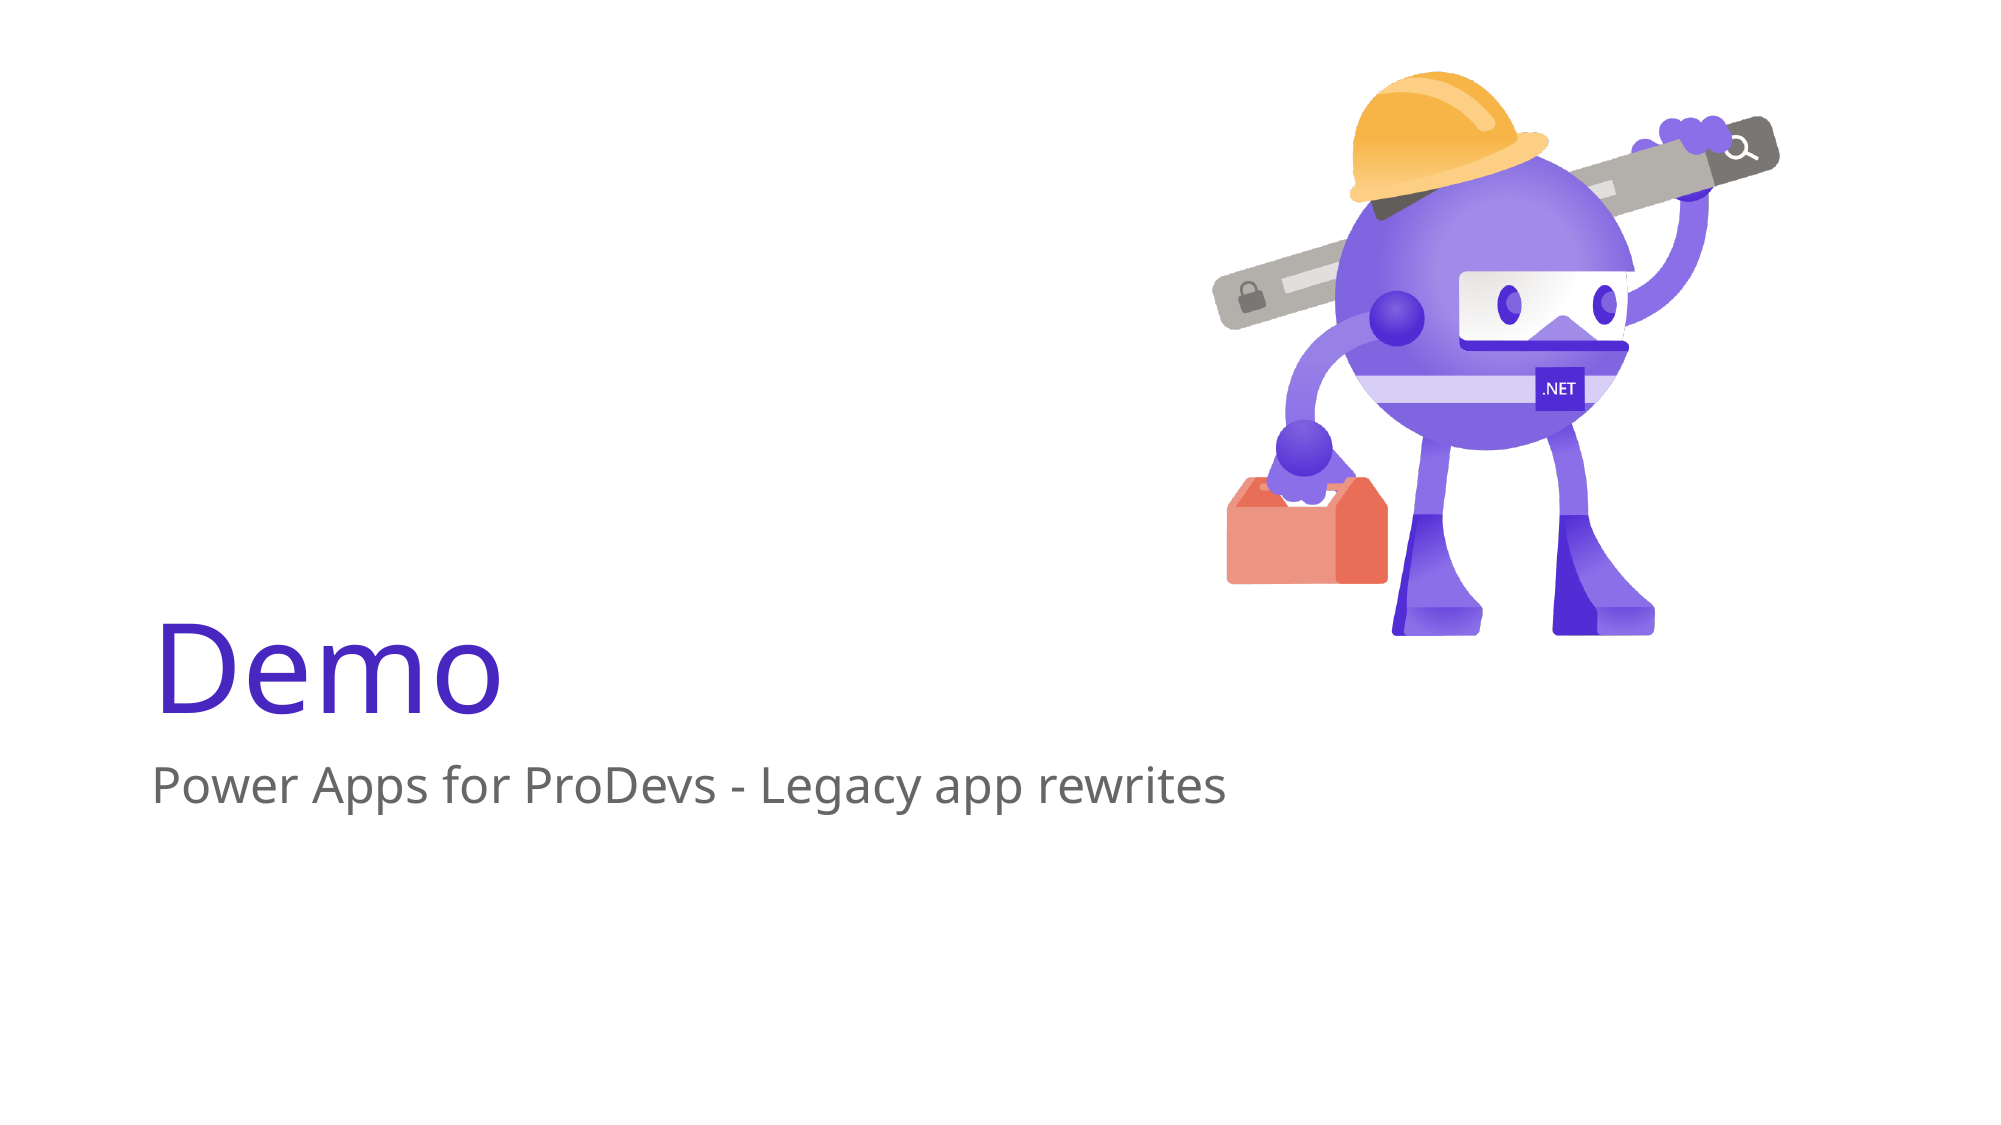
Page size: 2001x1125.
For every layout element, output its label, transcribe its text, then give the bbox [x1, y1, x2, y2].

list Power Apps for ProDevs - Legacy app rewrites [136, 752, 1862, 999]
title Demo [136, 280, 1862, 749]
picture [1211, 70, 1780, 637]
